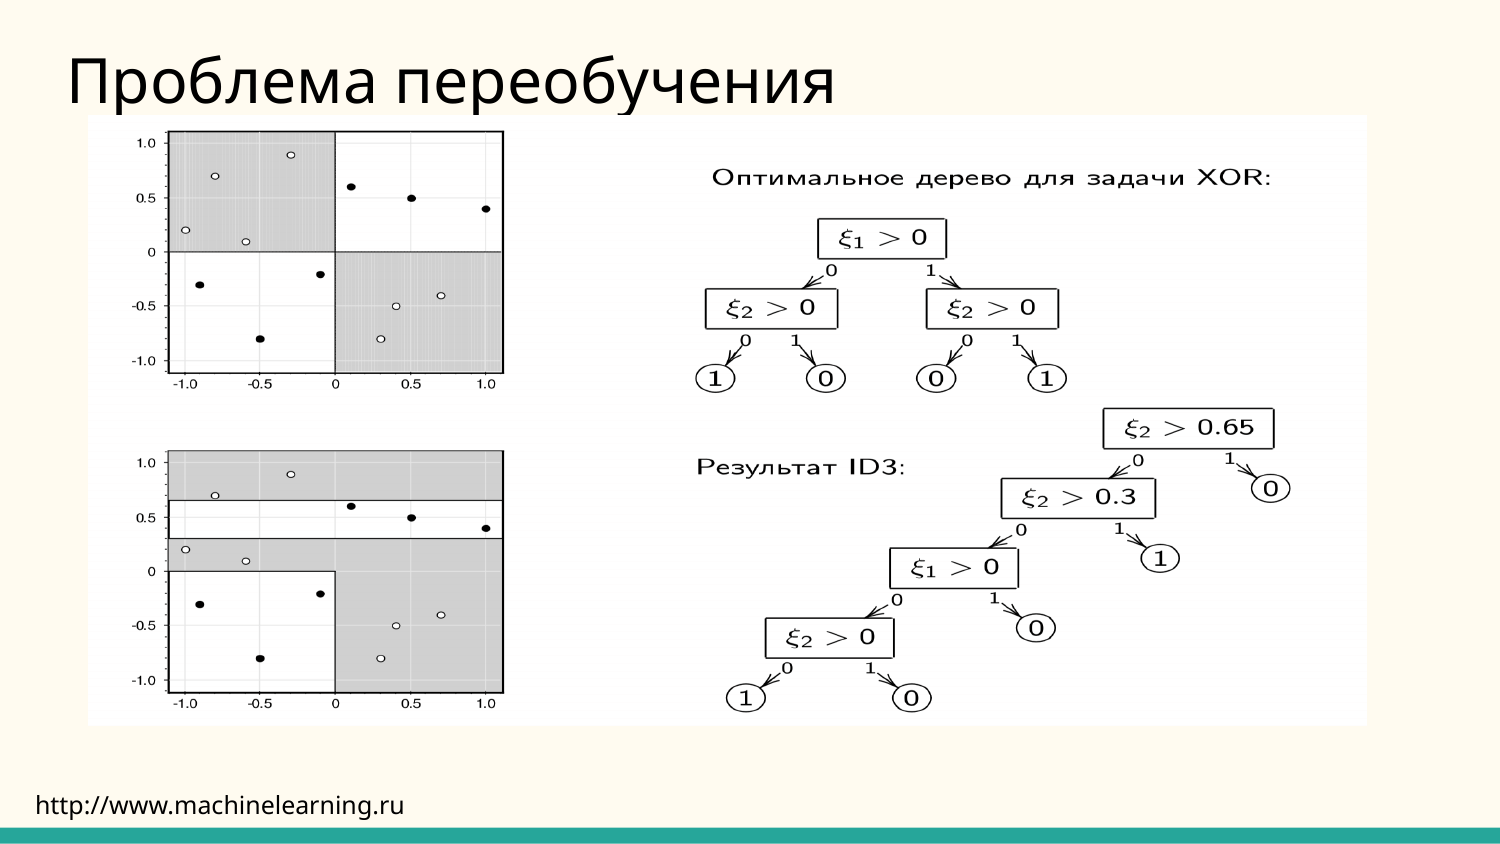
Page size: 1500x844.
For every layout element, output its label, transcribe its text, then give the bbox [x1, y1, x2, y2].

text_box http://www.machinelearning.ru [19, 777, 513, 828]
title Проблема переобучения [51, 26, 1449, 127]
picture [87, 115, 1367, 726]
